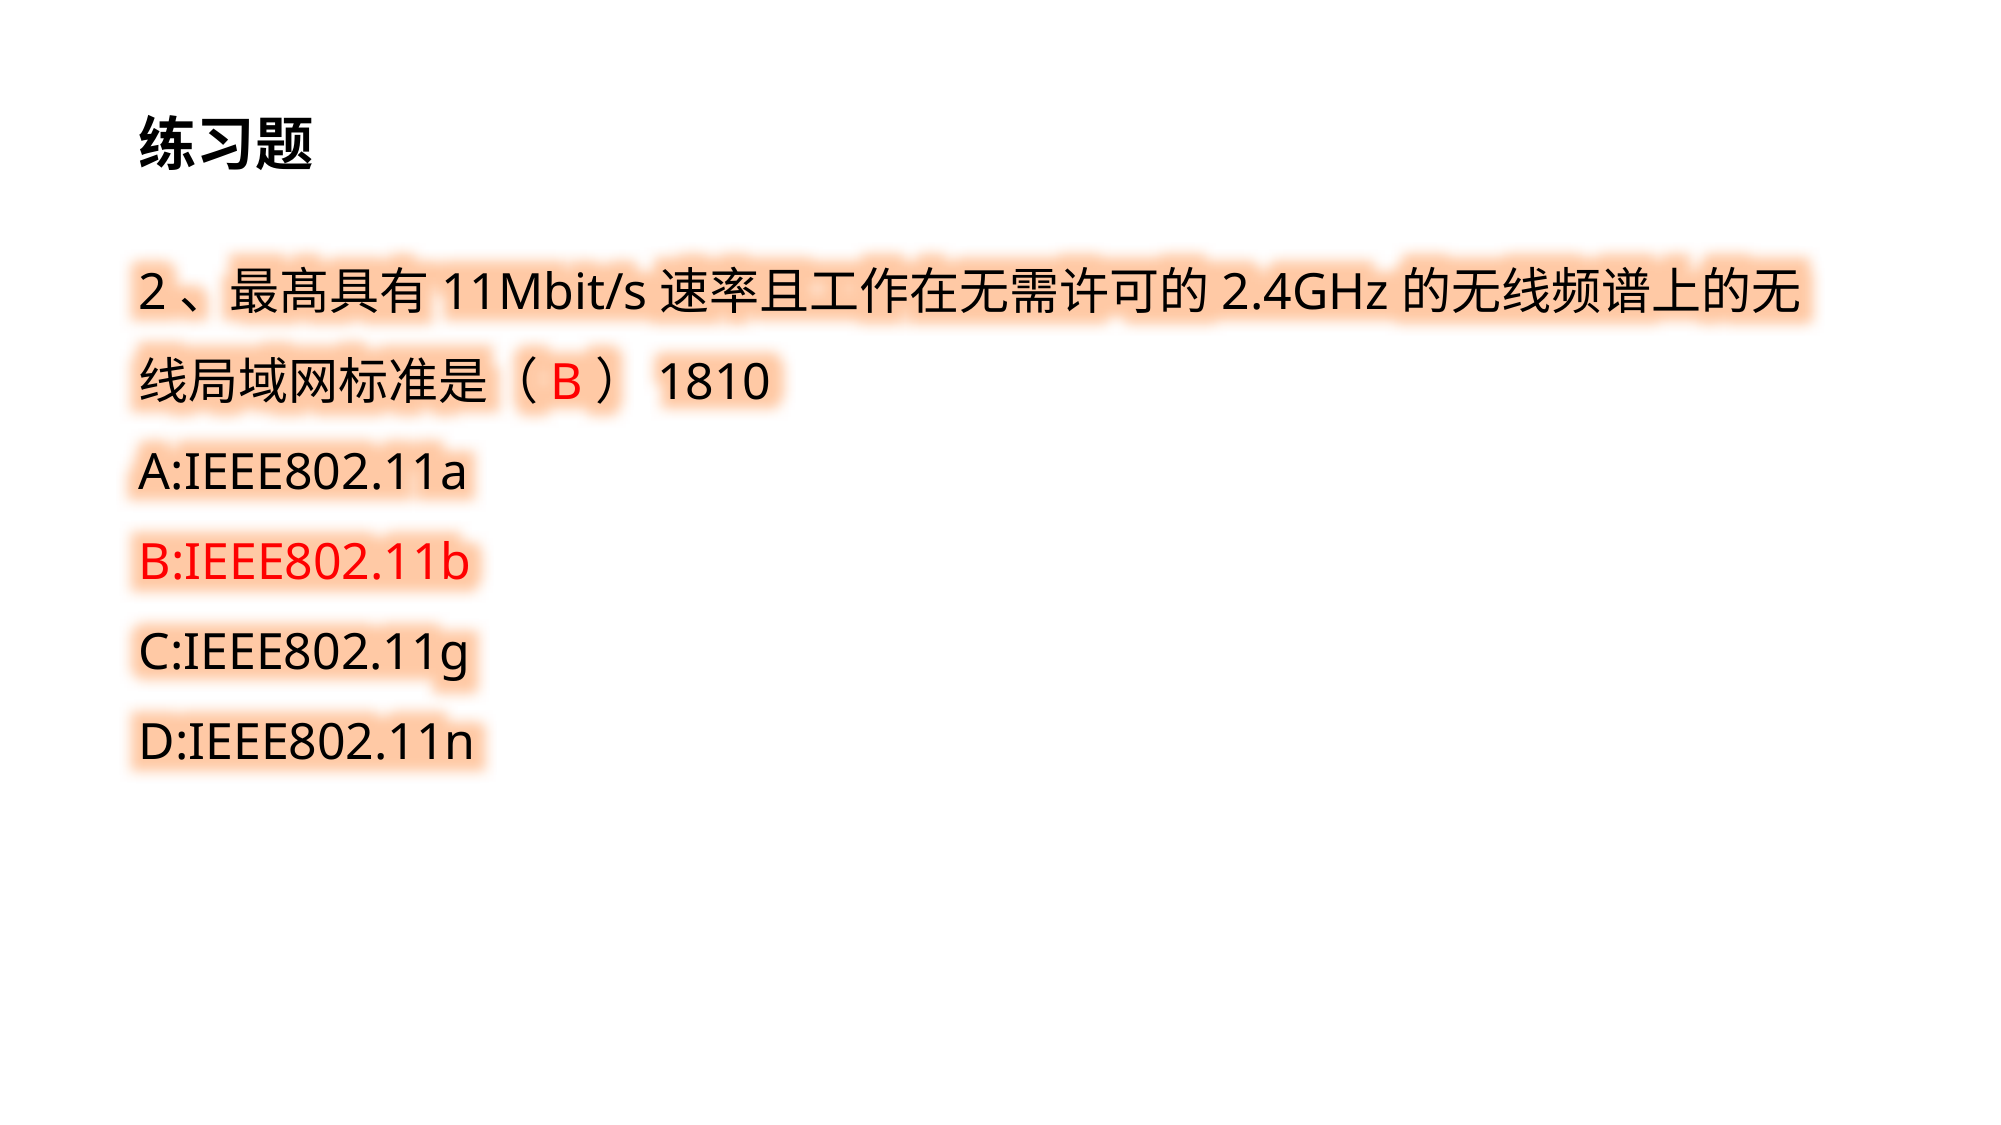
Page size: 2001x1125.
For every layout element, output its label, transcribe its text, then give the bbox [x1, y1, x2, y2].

text_box 练习题 [120, 97, 1568, 187]
text_box 2 [113, 212, 1847, 1055]
text_box 2、最髙具有11Mbit/s速率且工作在无需许可的2.4GHz的无线频谱上的无线局域网标准是（B）1810 A:IEEE802.11a B:IEEE802.11b C:IEEE802.11g D:IEEE802.11n [120, 219, 1839, 1047]
text_box [117, 216, 1843, 1051]
